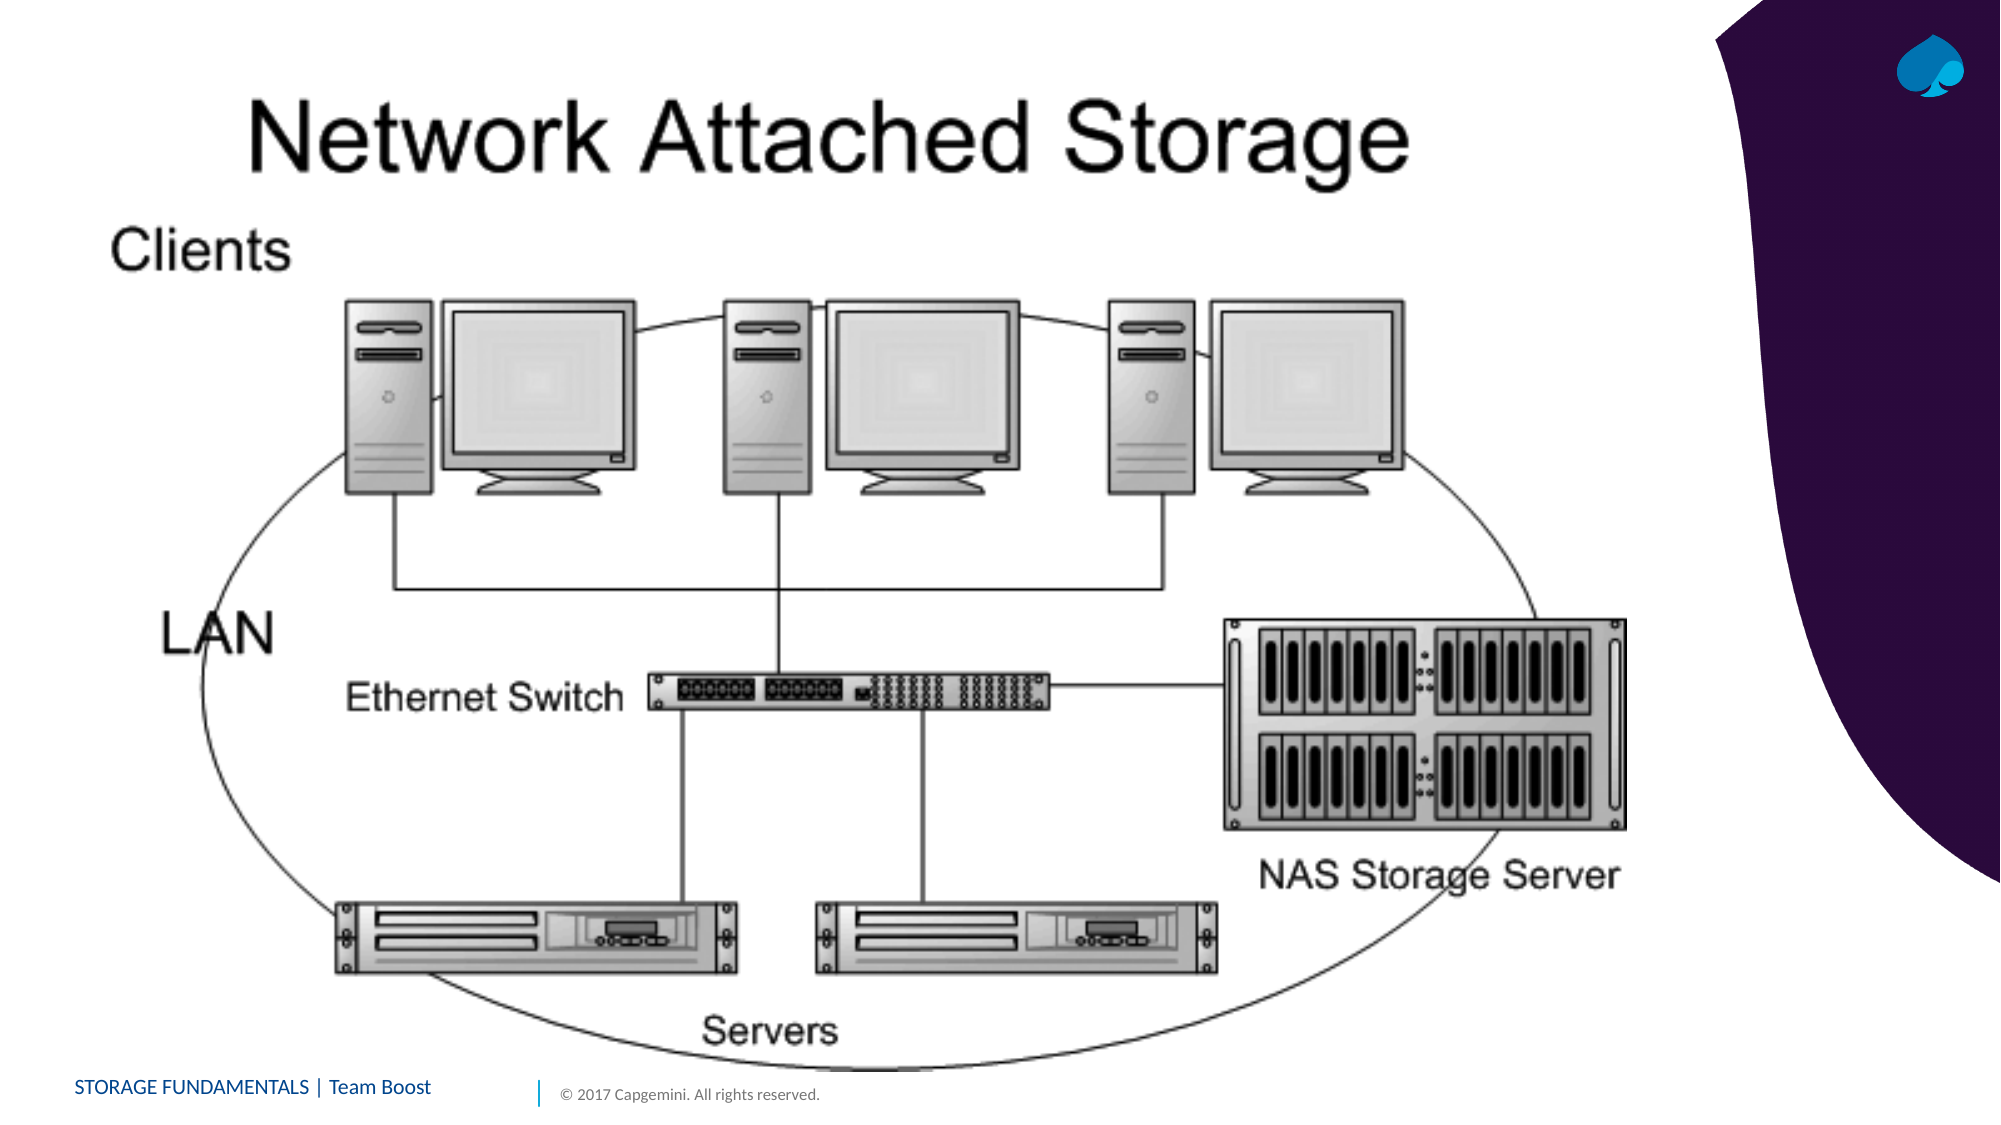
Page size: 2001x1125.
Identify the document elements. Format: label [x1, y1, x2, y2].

picture [1649, 0, 2001, 872]
list [110, 66, 1626, 1072]
